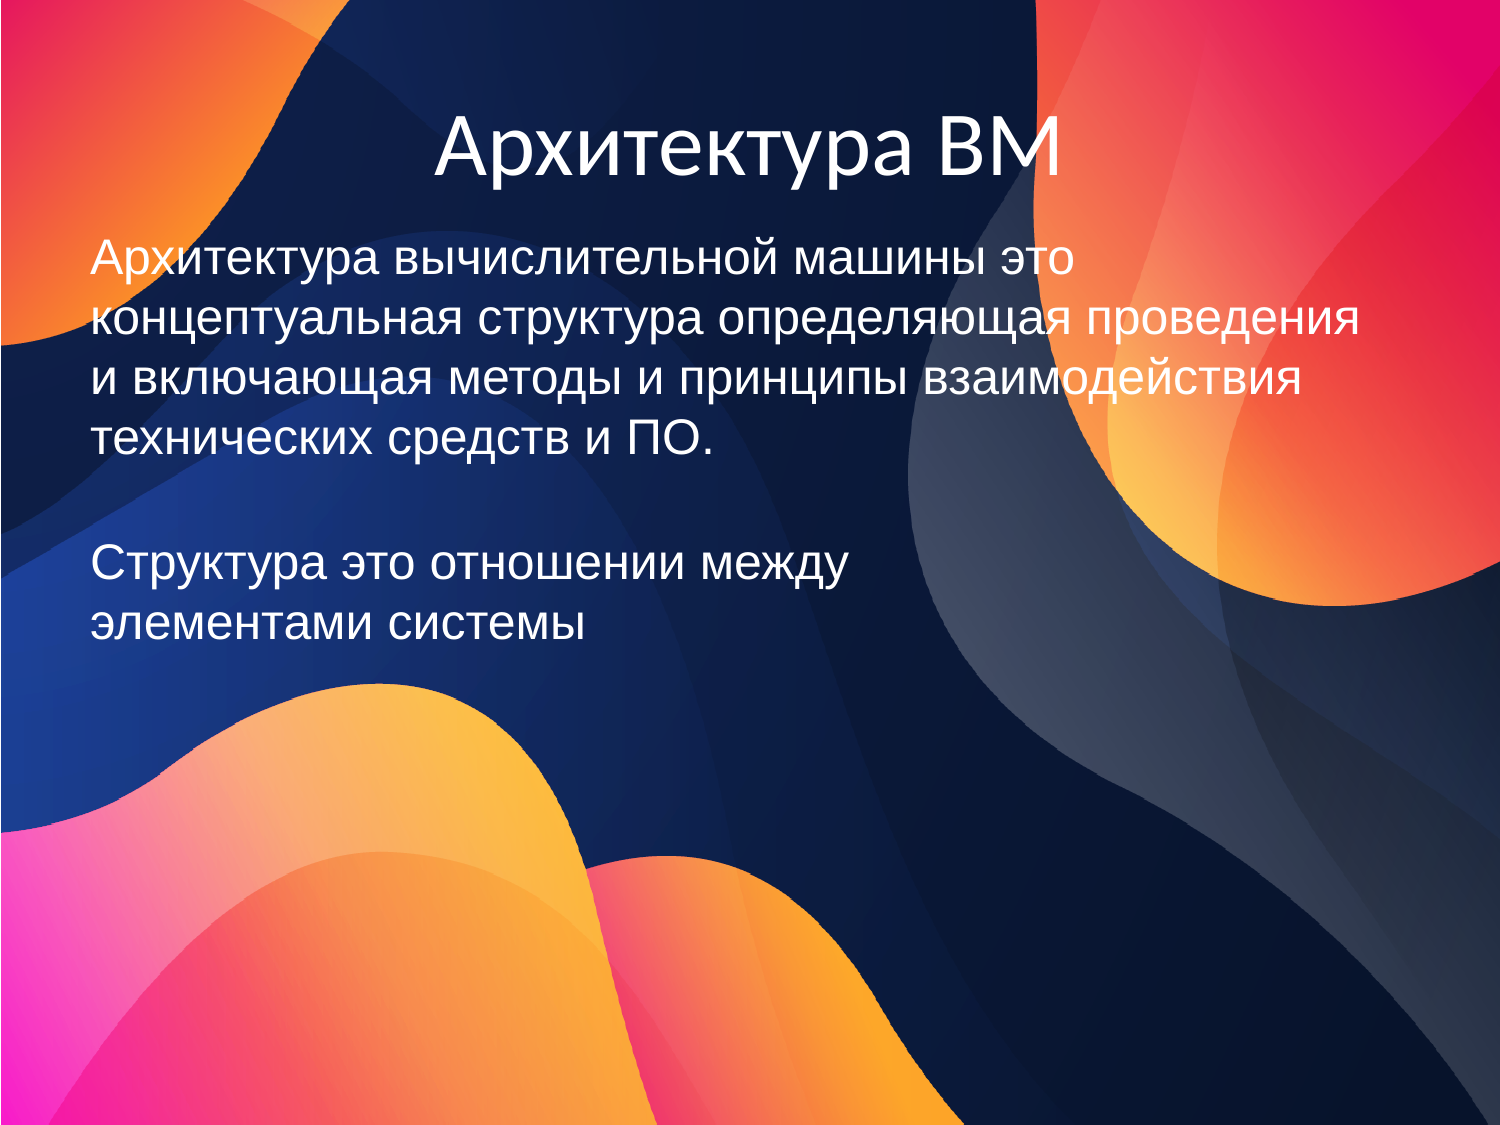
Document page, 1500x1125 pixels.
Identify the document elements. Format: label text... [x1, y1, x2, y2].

picture [0, 0, 1500, 1125]
text_box Структура это отношении между элементами системы [75, 521, 1128, 657]
text_box Архитектура вычислительной машины это концептуальная структура определяющая проведения и включающая методы и принципы взаимодействия технических средств и ПО. [75, 216, 1400, 532]
title Архитектура ВМ [75, 45, 1425, 233]
